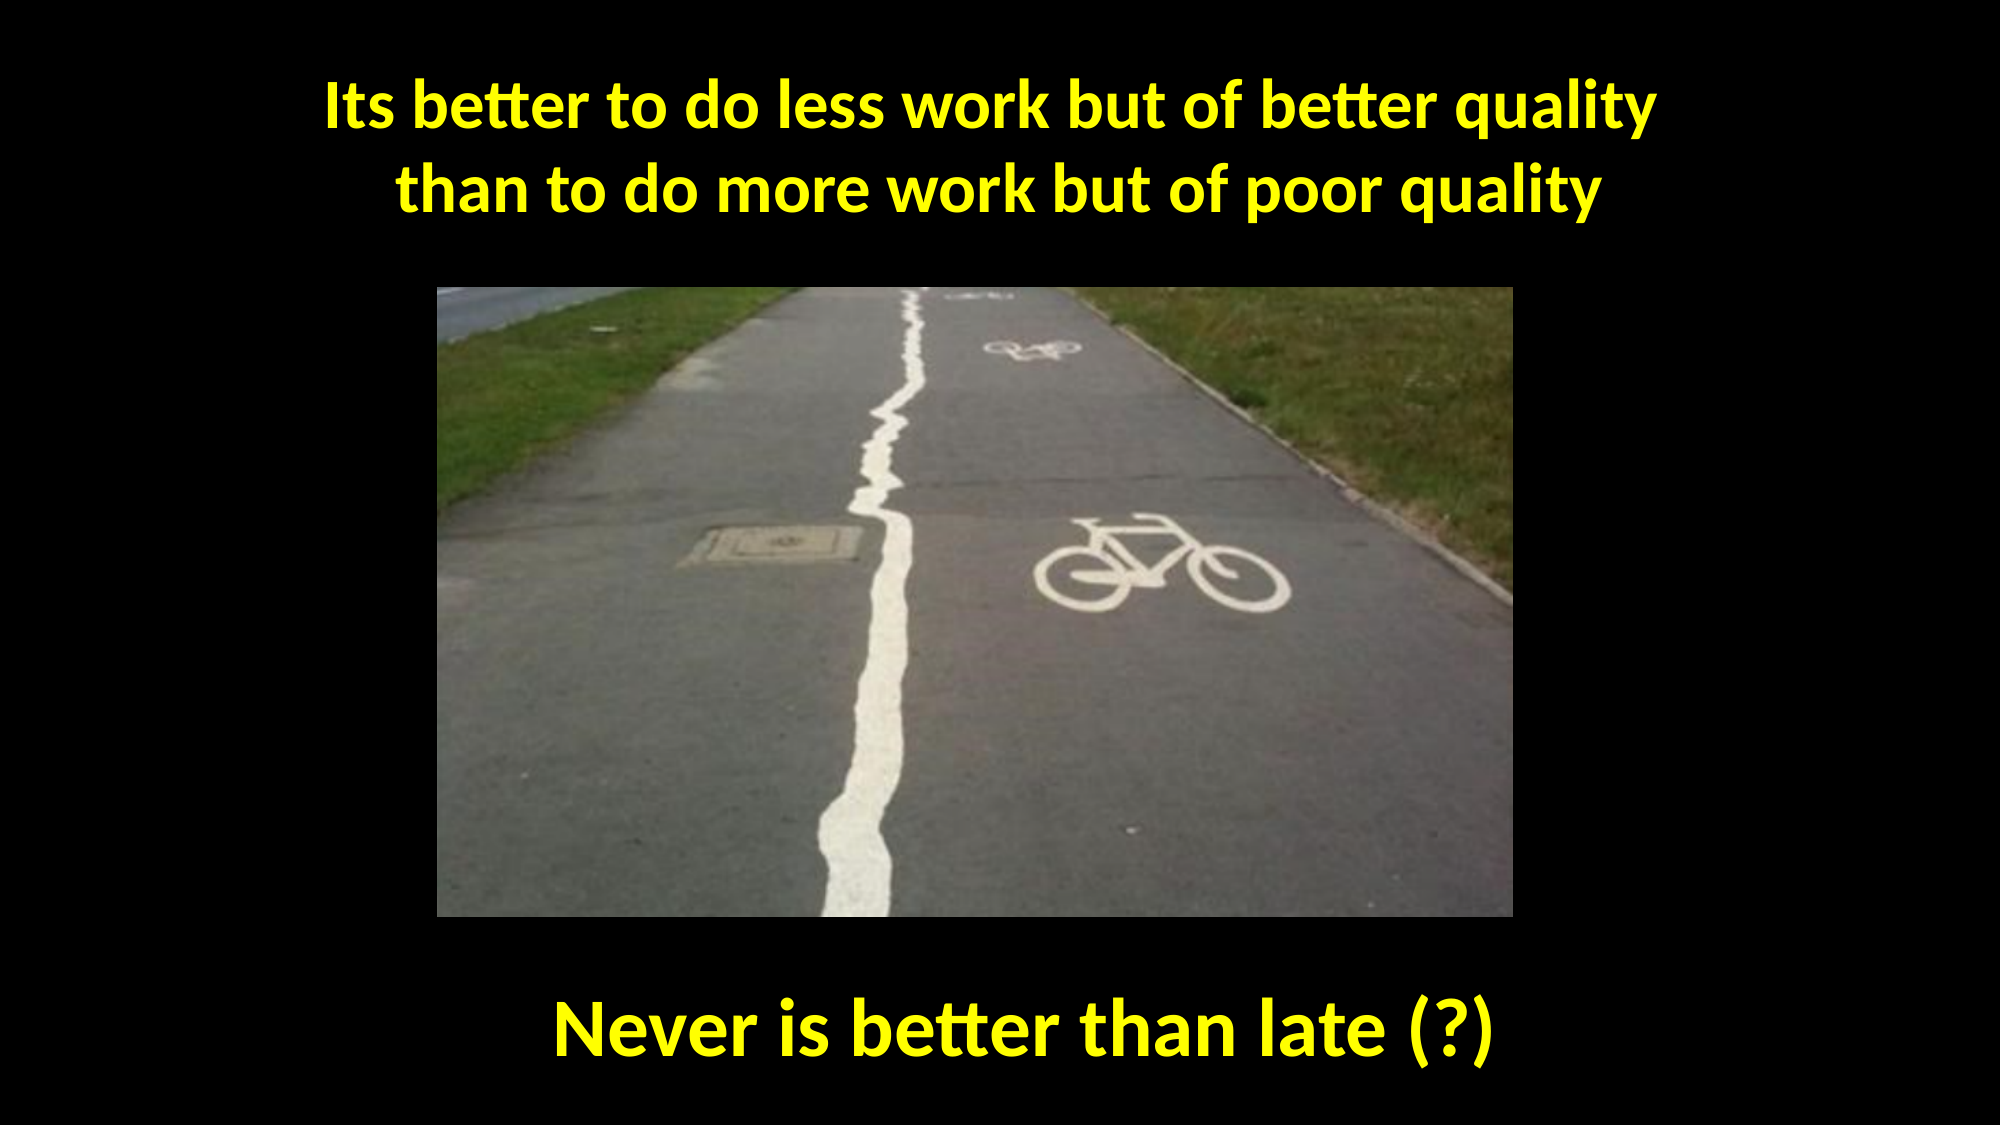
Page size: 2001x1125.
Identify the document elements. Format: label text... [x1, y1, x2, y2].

picture [437, 287, 1513, 918]
text_box Never is better than late (?) [324, 965, 1725, 1125]
text_box Its better to do less work but of better quality than to do more work but of poor quality [300, 50, 1700, 238]
